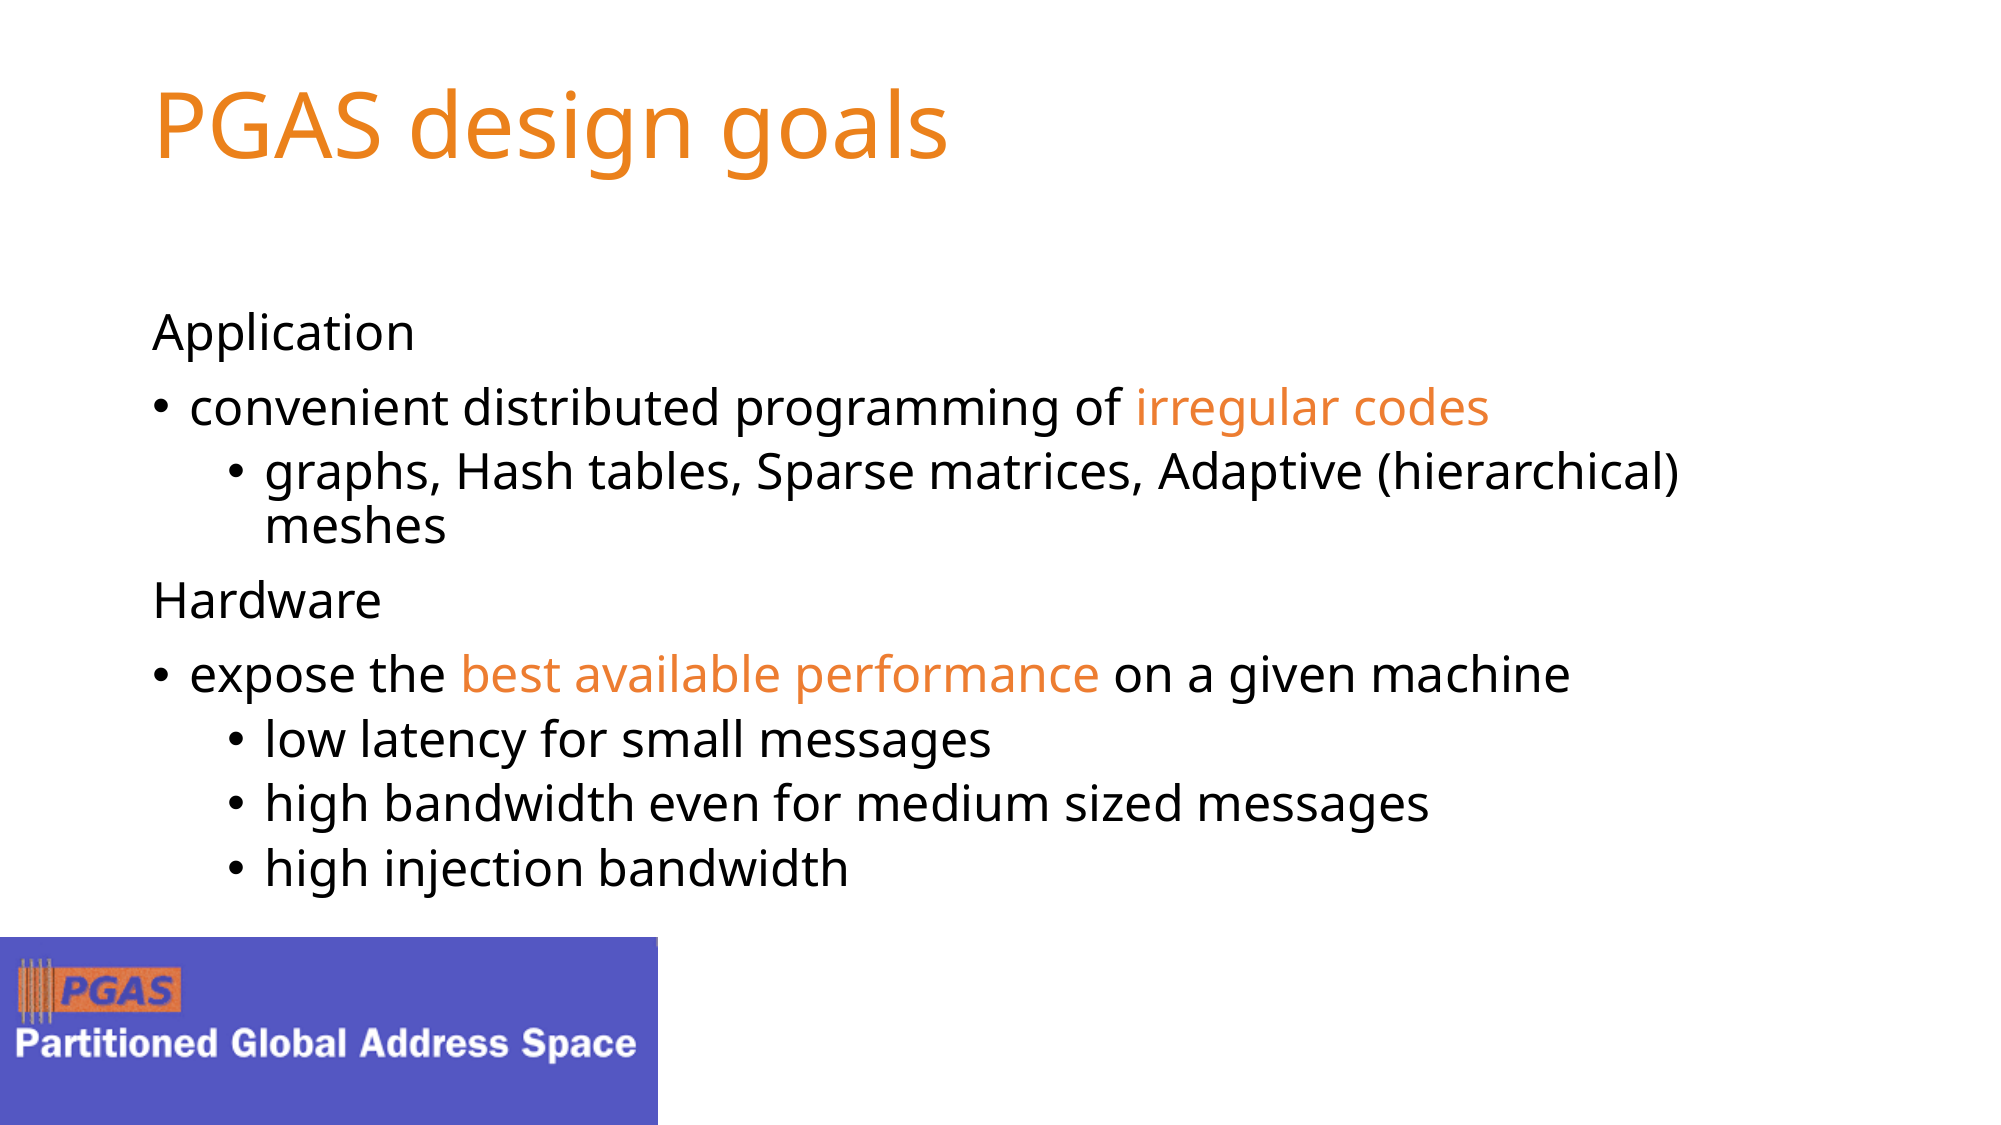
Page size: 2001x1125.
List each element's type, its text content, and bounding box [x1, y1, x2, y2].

picture [0, 937, 658, 1125]
title PGAS design goals [137, 20, 1863, 238]
list Application convenient distributed programming of irregular codes graphs, Hash tables, Sparse matrices, Adaptive (hierarchical) meshes Hardware expose the best available performance on a given machine low latency for small messages high bandwidth even for medium sized messages high injection bandwidth [137, 299, 1863, 1014]
